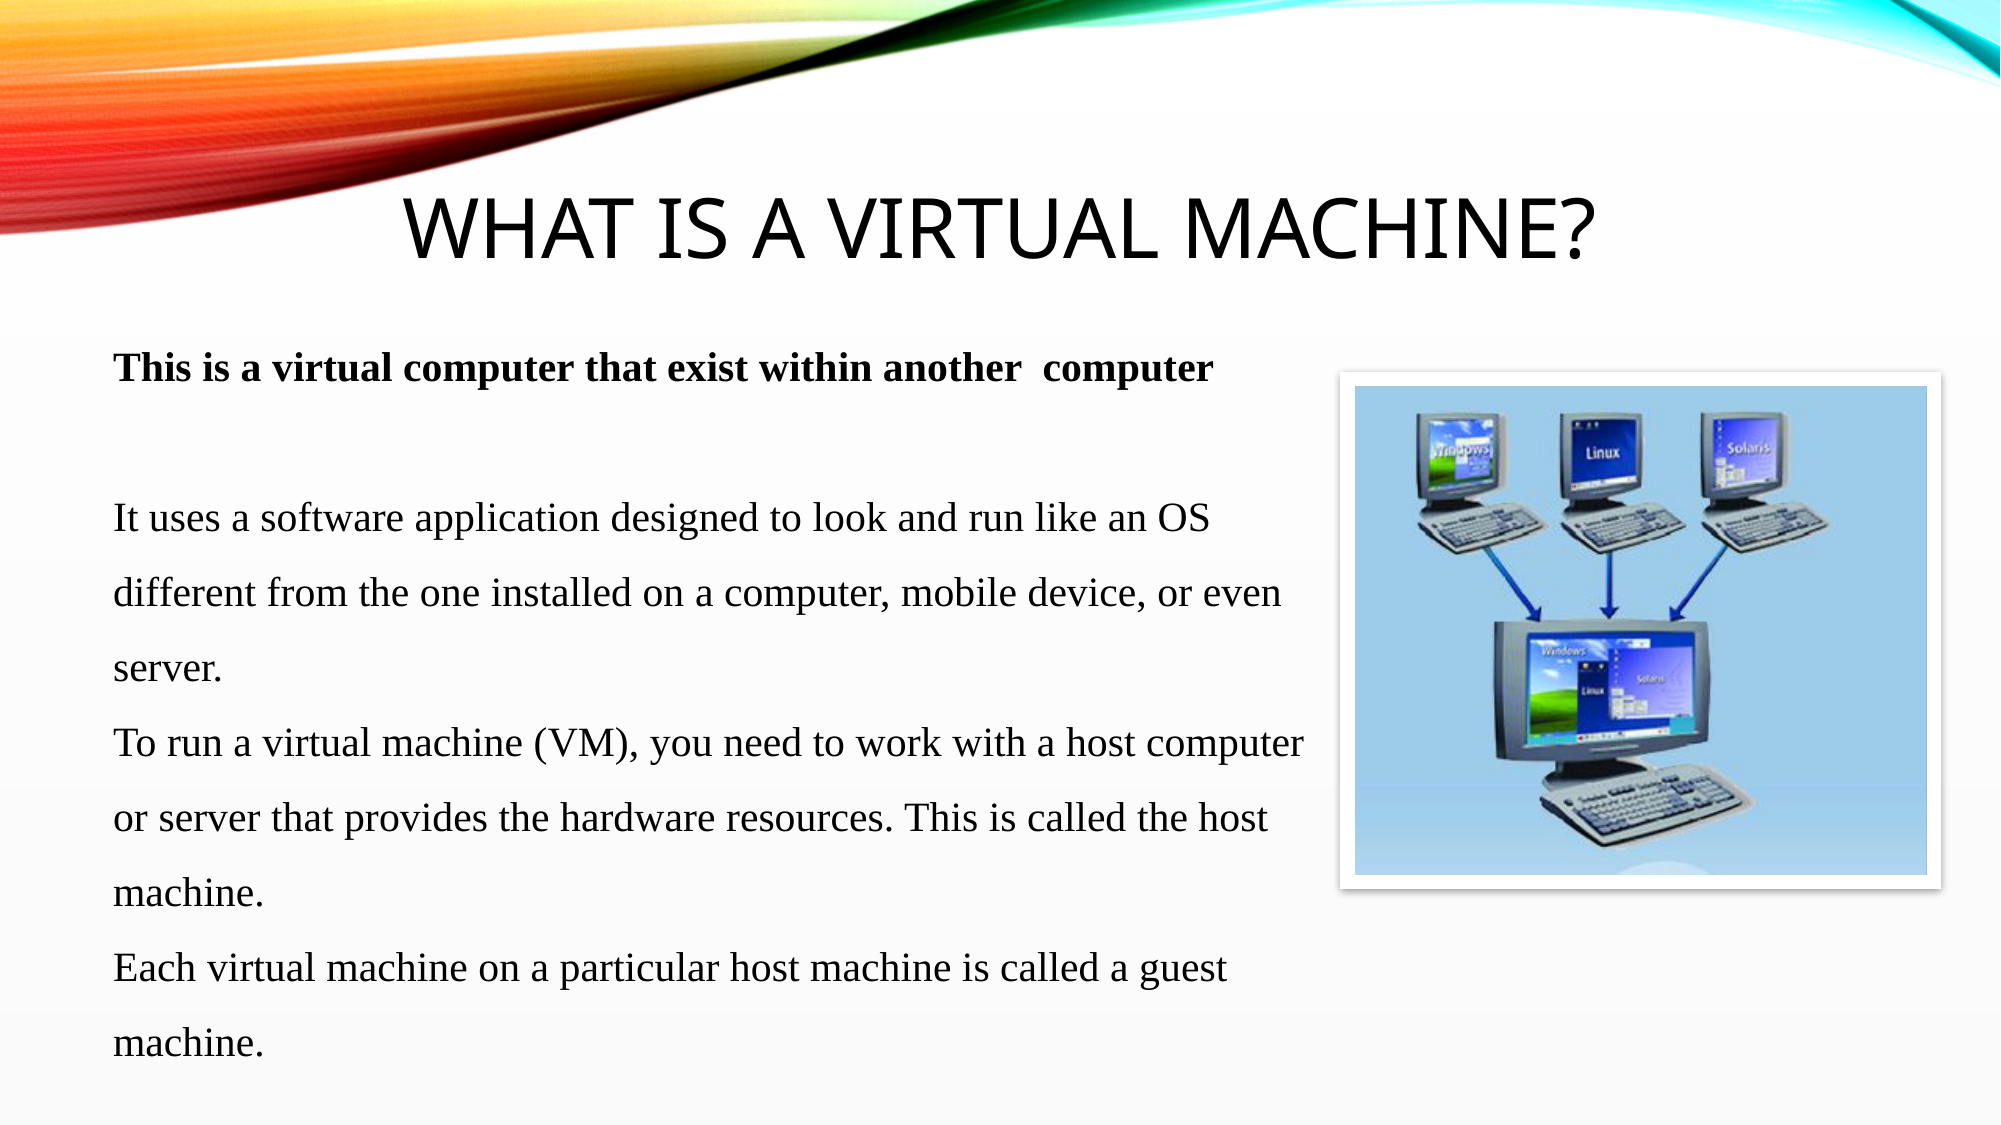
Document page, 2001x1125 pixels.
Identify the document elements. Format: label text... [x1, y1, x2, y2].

text_box This is a virtual computer that exist within another computer It uses a software application designed to look and run like an OS different from the one installed on a computer, mobile device, or even server. To run a virtual machine (VM), you need to work with a host computer or server that provides the hardware resources. This is called the host machine. Each virtual machine on a particular host machine is called a guest machine. [98, 307, 1324, 1117]
picture [0, 0, 2000, 237]
title What is a virtual machine? [293, 125, 1707, 338]
picture [1354, 386, 1927, 875]
